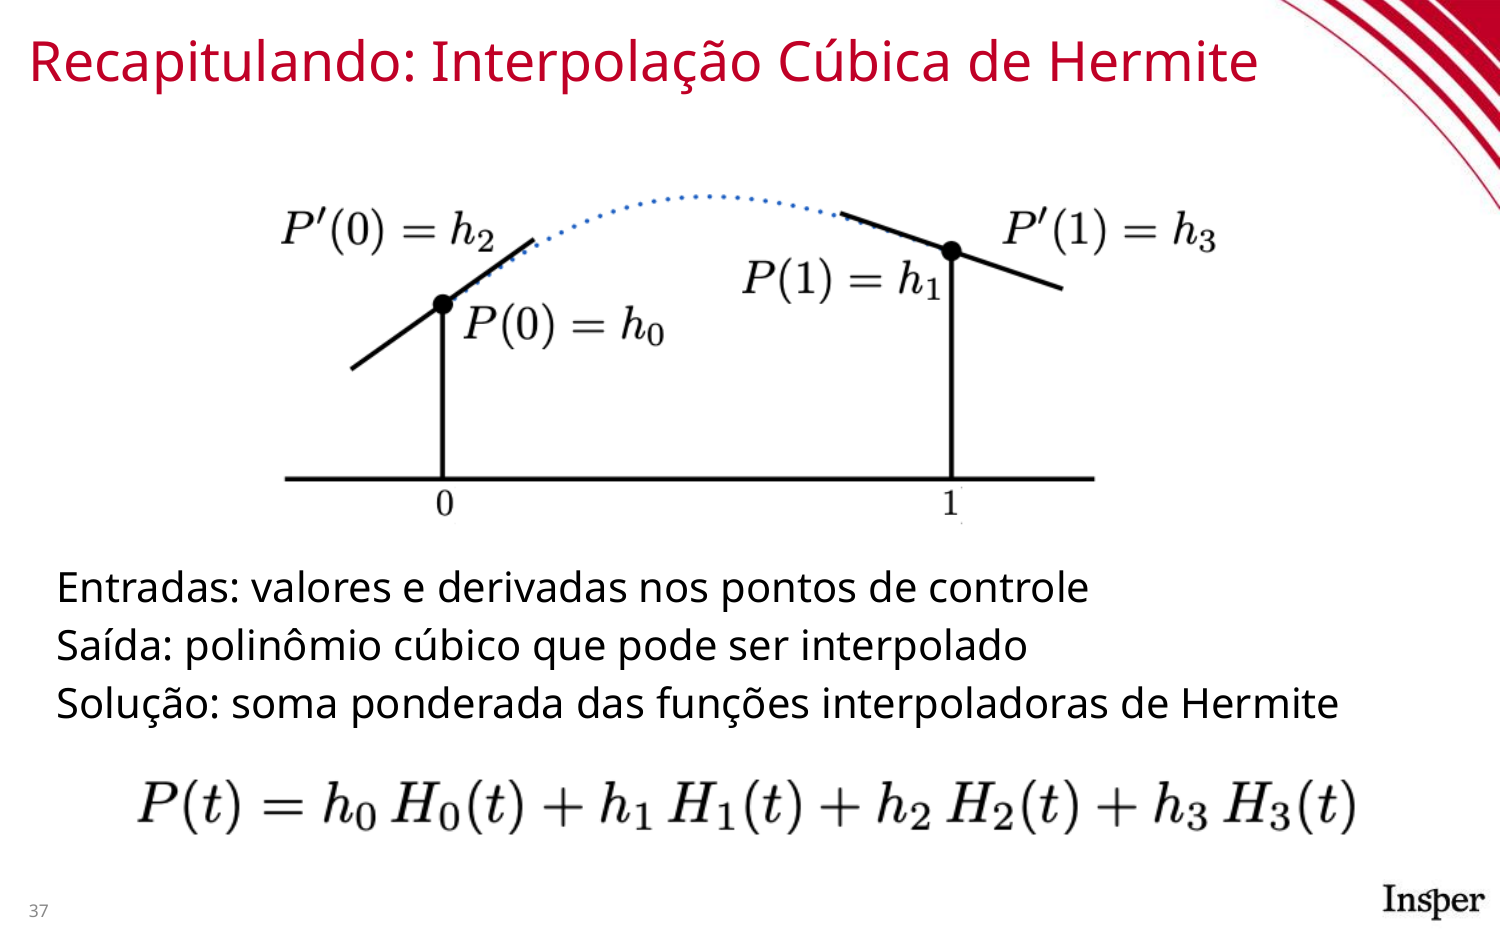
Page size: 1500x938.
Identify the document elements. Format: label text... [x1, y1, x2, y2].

slide_number ‹#› [0, 887, 78, 938]
picture [121, 758, 1379, 852]
picture [228, 0, 1500, 938]
title Recapitulando: Interpolação Cúbica de Hermite [13, 18, 1397, 104]
list Entradas: valores e derivadas nos pontos de controle Saída: polinômio cúbico que pode ser interpolado Solução: soma ponderada das funções interpoladoras de Hermite [41, 552, 1447, 876]
